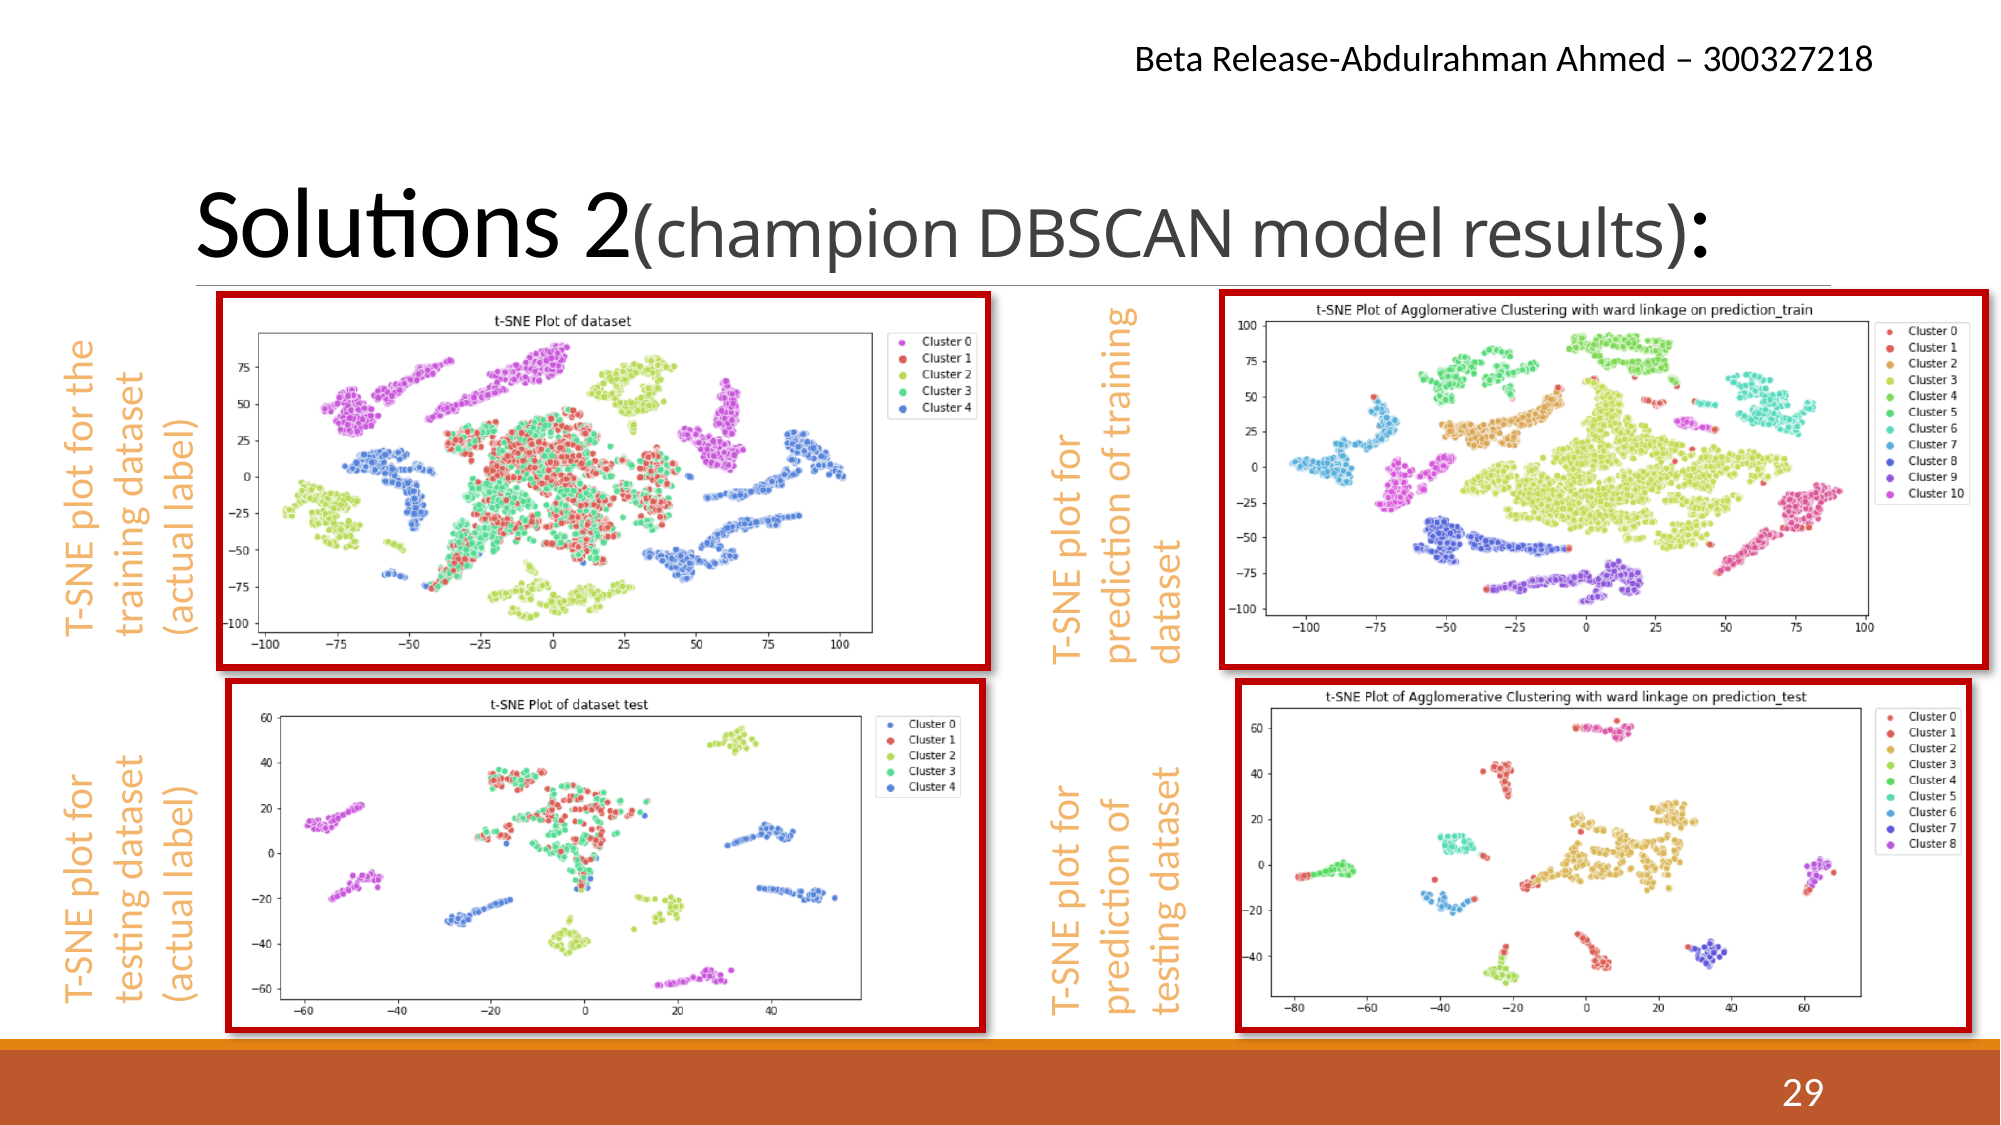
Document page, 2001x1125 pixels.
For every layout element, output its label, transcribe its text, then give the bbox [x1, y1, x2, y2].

text_box Beta Release-Abdulrahman Ahmed – 300327218 [1119, 26, 1960, 132]
picture [1224, 295, 1983, 665]
picture [231, 683, 980, 1028]
text_box T-SNE plot for prediction of testing dataset [1029, 663, 1195, 1032]
text_box T-SNE plot for the training dataset (actual label) [43, 285, 209, 653]
slide_number 28 [1624, 1059, 1840, 1120]
title Solutions 2(champion DBSCAN model results): [180, 47, 1830, 285]
text_box T-SNE plot for testing dataset (actual label) [43, 652, 208, 1020]
text_box T-SNE plot for prediction of training dataset [1030, 285, 1196, 681]
picture [1241, 684, 1967, 1028]
picture [221, 296, 986, 665]
